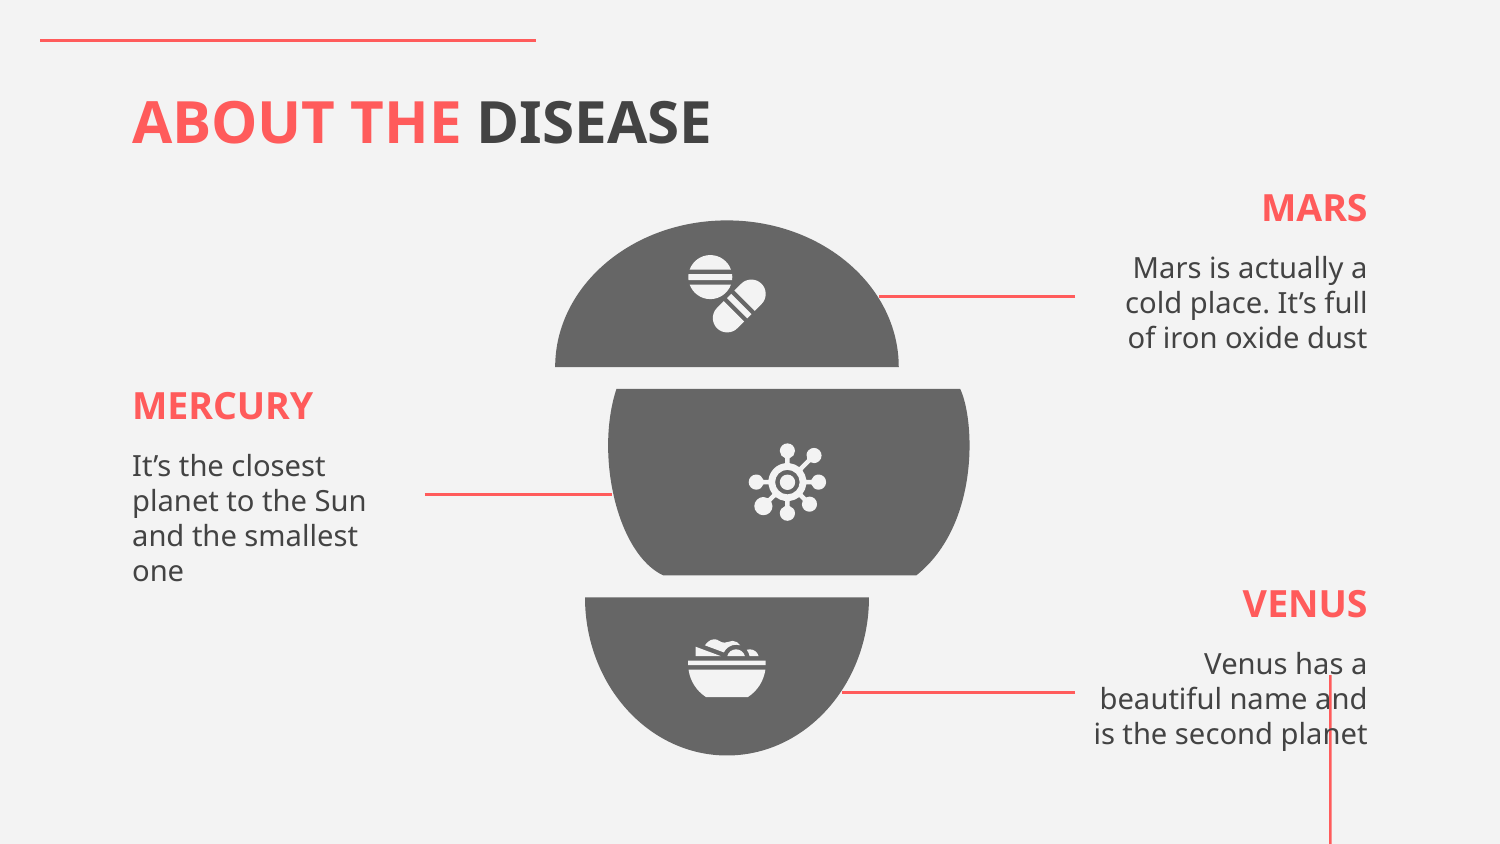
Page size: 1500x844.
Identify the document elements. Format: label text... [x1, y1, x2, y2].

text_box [687, 638, 766, 698]
text_box It’s the closest planet to the Sun and the smallest one [117, 432, 425, 558]
text_box Venus has a beautiful name and is the second planet [1075, 630, 1383, 756]
text_box [608, 388, 970, 576]
text_box [585, 597, 869, 756]
title ABOUT THE DISEASE [117, 70, 1383, 148]
text_box Mars is actually a cold place. It’s full of iron oxide dust [1075, 233, 1383, 359]
text_box [555, 220, 899, 368]
text_box MARS [1075, 168, 1383, 233]
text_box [688, 254, 766, 333]
text_box VENUS [1075, 565, 1383, 630]
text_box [748, 443, 827, 522]
text_box MERCURY [117, 367, 402, 432]
